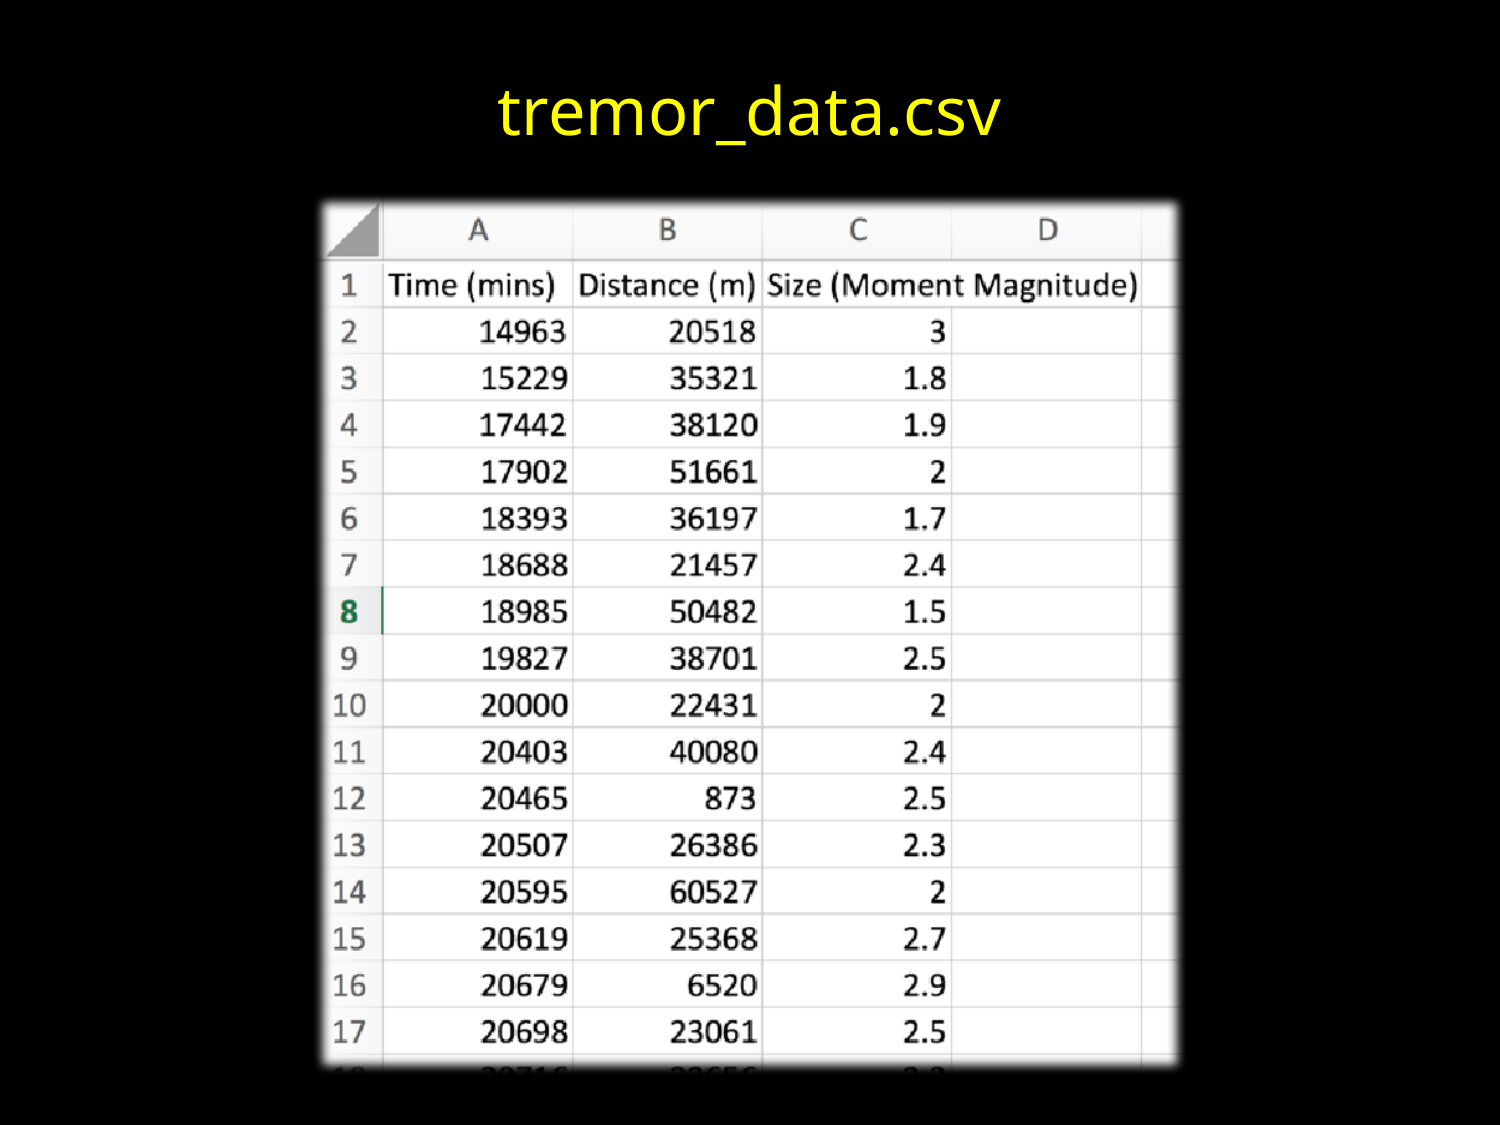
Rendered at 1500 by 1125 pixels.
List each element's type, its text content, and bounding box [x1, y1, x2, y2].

text_box tremor_data.csv [0, 61, 1500, 157]
picture [312, 193, 1187, 1075]
